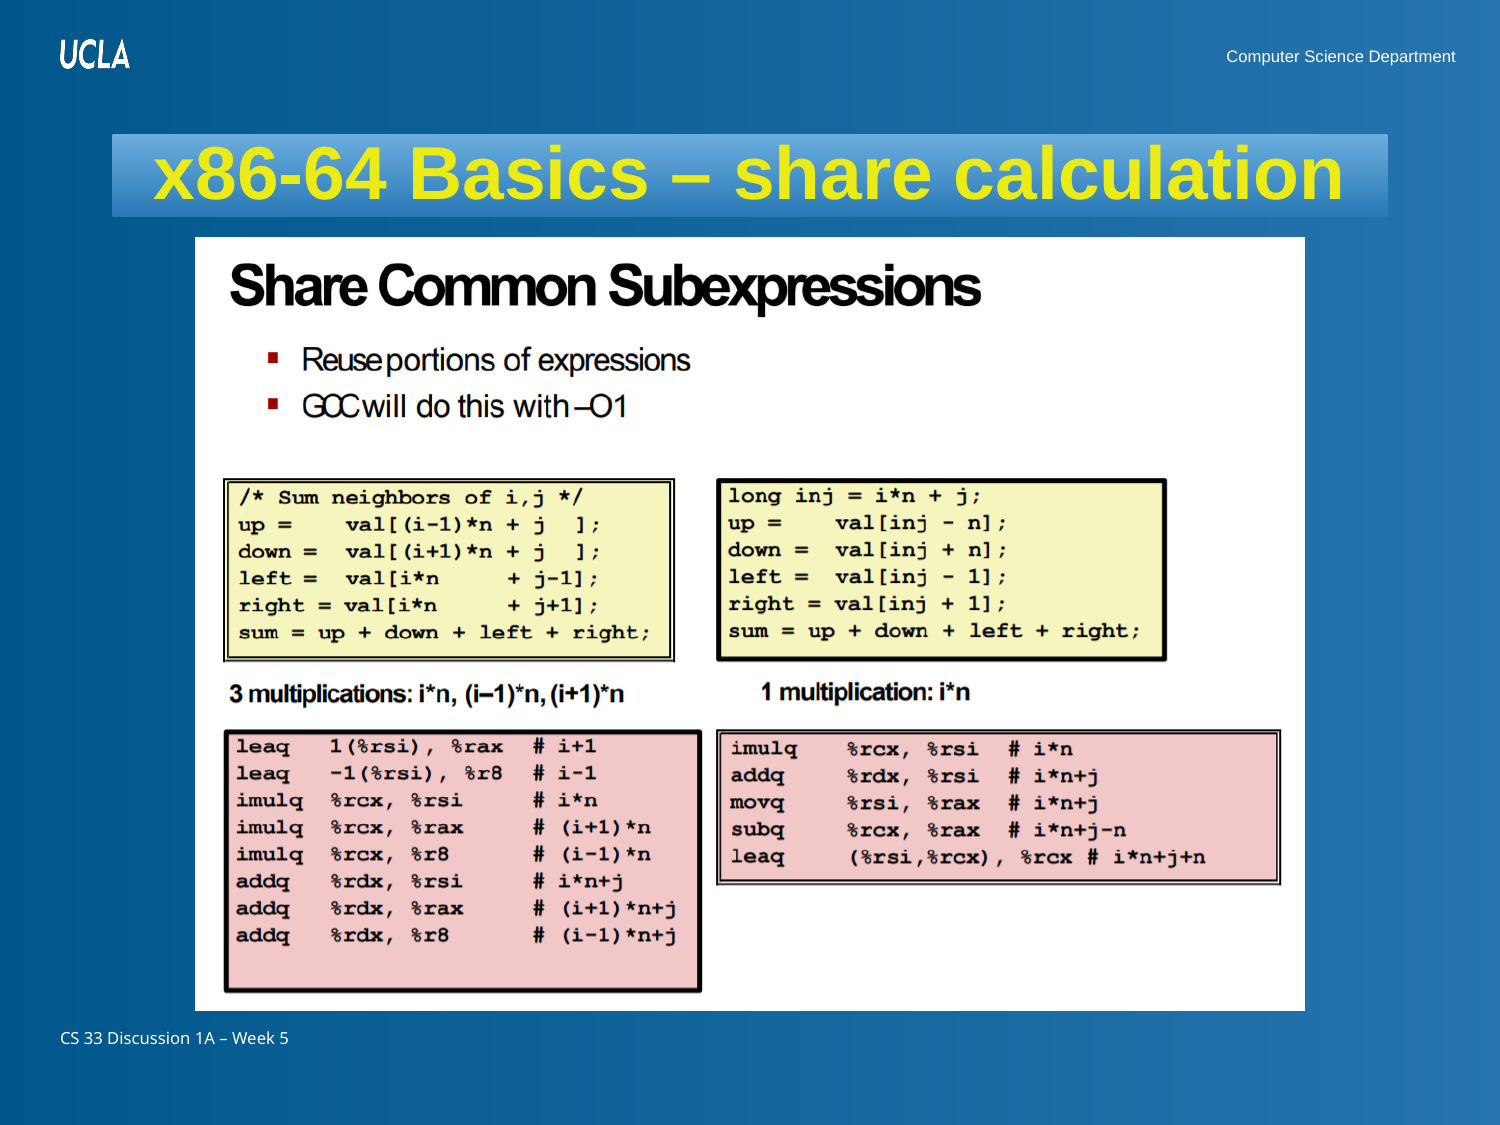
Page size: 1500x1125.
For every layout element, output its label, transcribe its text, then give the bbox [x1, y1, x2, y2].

picture [60, 38, 130, 69]
picture [195, 237, 1305, 1011]
title x86-64 Basics – share calculation [112, 134, 1388, 217]
